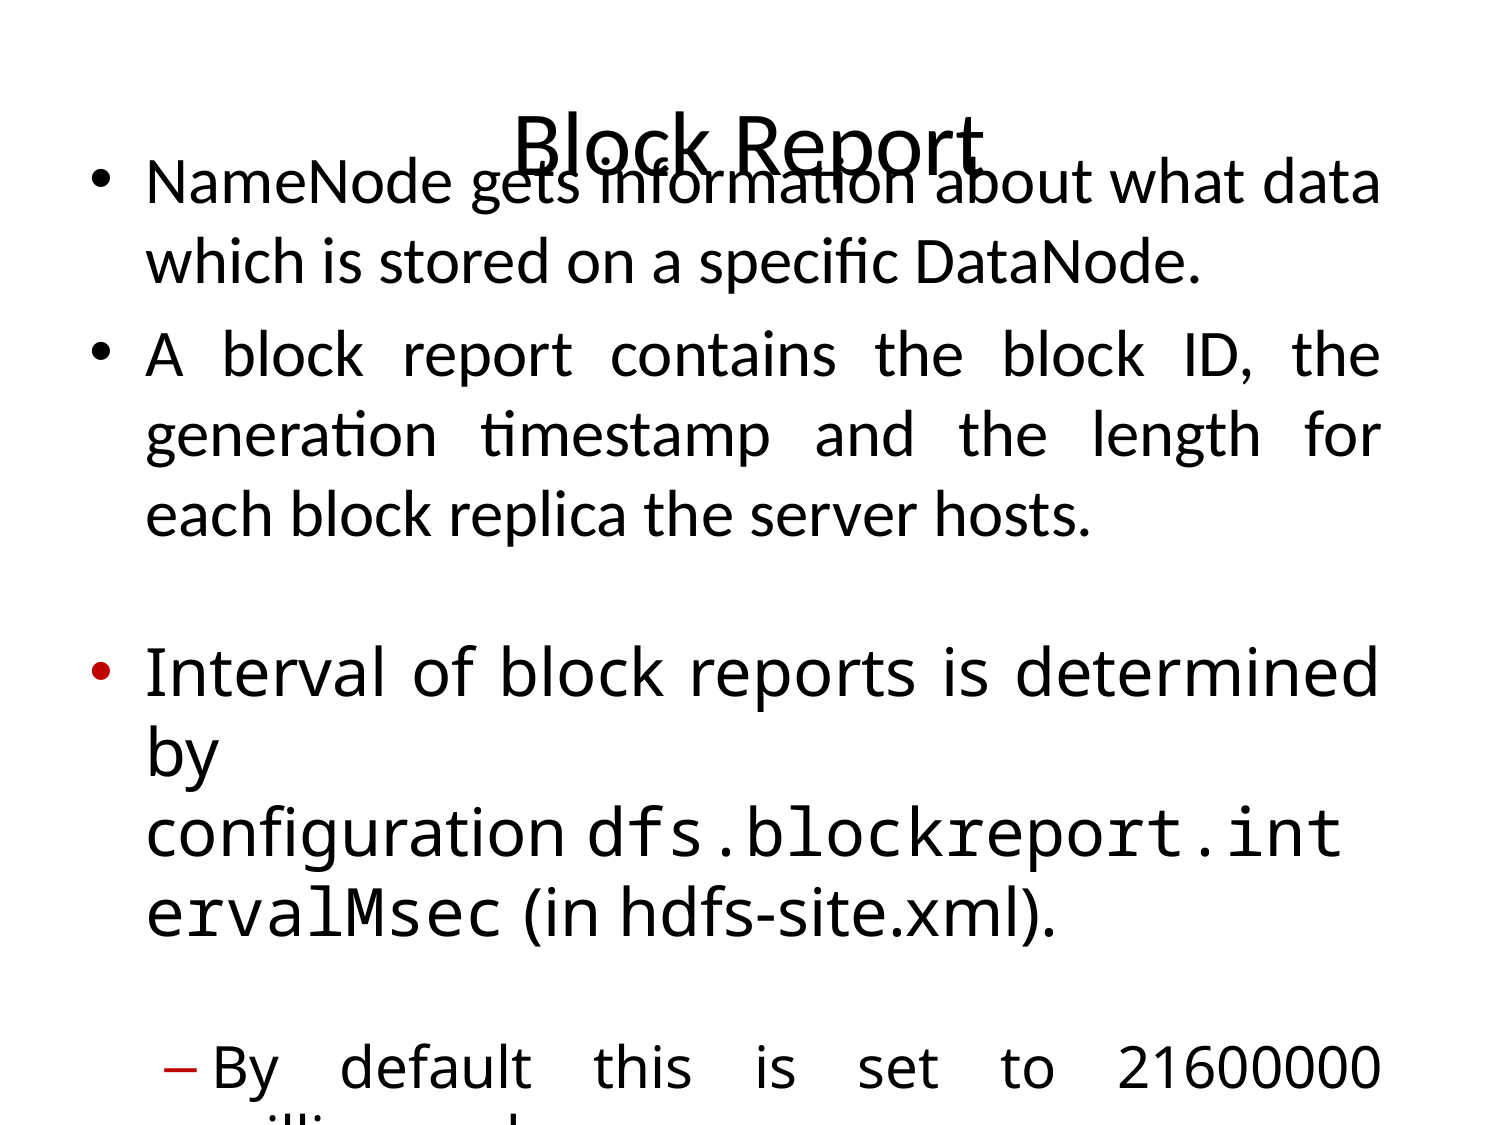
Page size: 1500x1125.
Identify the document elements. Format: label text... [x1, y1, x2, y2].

title Block Report [75, 45, 1425, 233]
list NameNode gets information about what data which is stored on a specific DataNode. A block report contains the block ID, the generation timestamp and the length for each block replica the server hosts. Interval of block reports is determined by configuration dfs.blockreport.intervalMsec (in hdfs-site.xml). By default this is set to 21600000 milliseconds. [89, 233, 1384, 1125]
